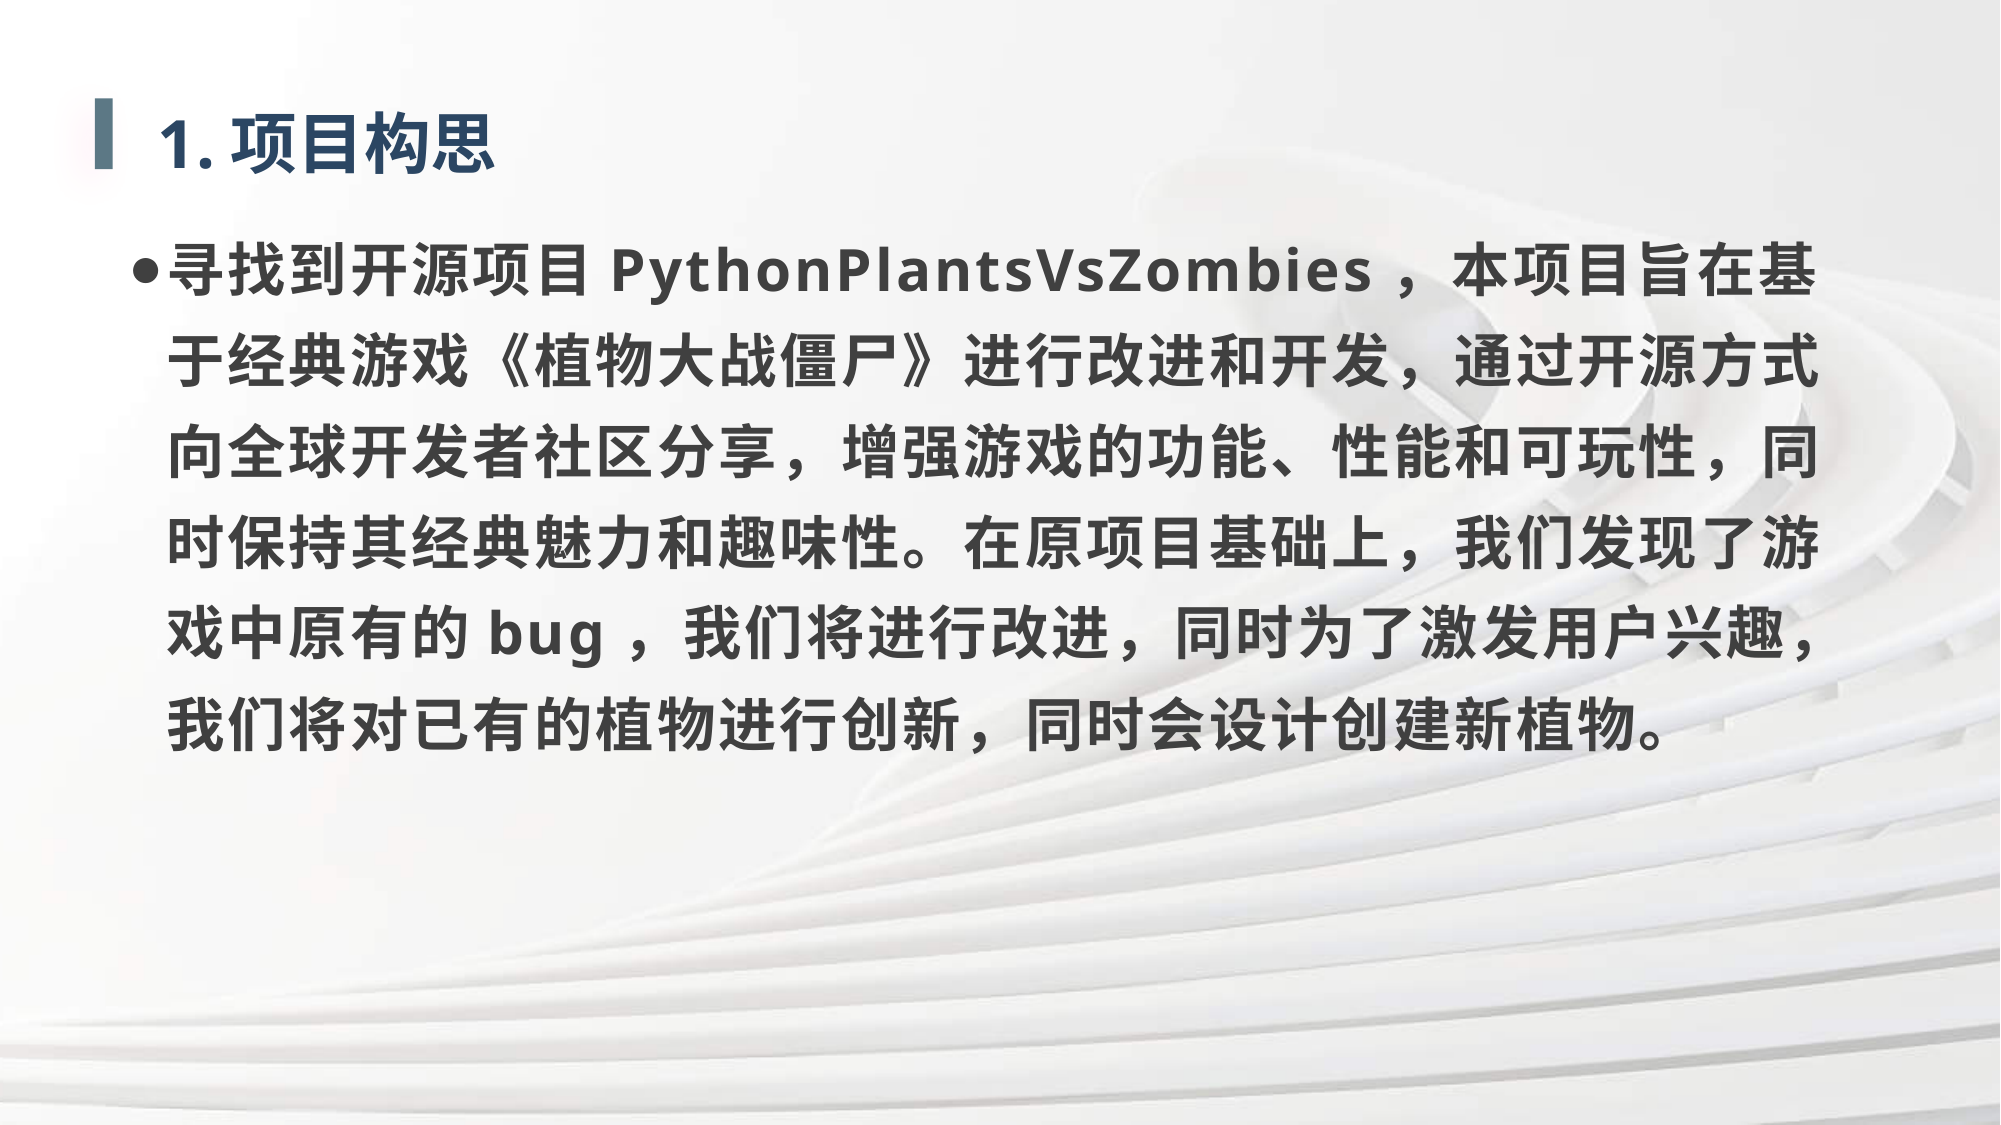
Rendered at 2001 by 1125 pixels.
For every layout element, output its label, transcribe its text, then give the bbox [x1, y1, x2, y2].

title 1.项目构思 [142, 85, 1886, 182]
list 寻找到开源项目PythonPlantsVsZombies，本项目旨在基于经典游戏《植物大战僵尸》进行改进和开发，通过开源方式向全球开发者社区分享，增强游戏的功能、性能和可玩性，同时保持其经典魅力和趣味性。在原项目基础上，我们发现了游戏中原有的bug，我们将进行改进，同时为了激发用户兴趣，我们将对已有的植物进行创新，同时会设计创建新植物。 [114, 204, 1886, 1014]
picture [0, 0, 2000, 1125]
